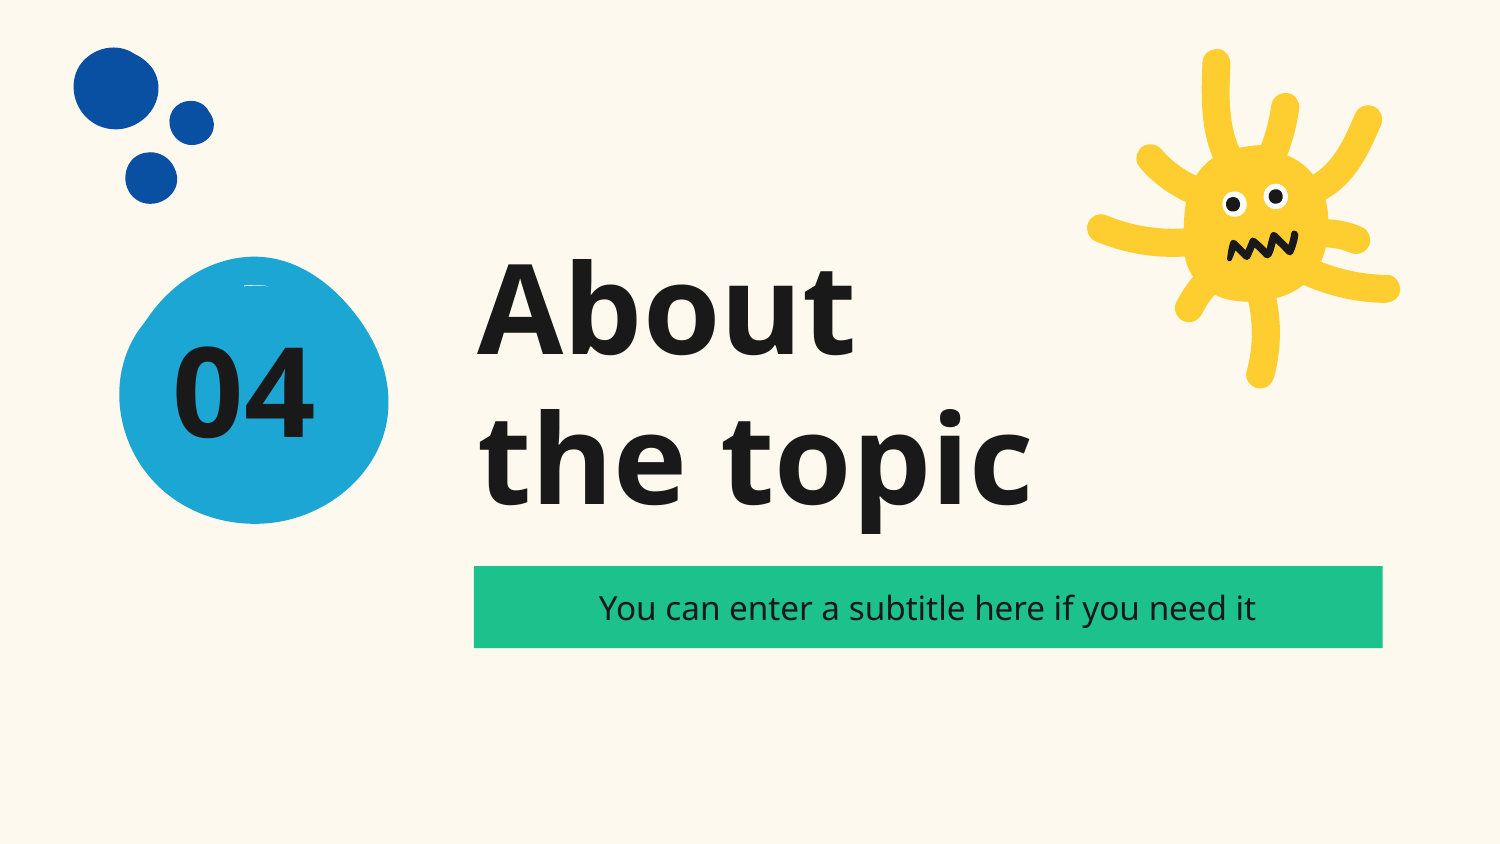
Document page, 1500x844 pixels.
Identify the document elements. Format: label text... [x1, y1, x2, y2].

text_box [147, 256, 359, 318]
title About the topic [462, 246, 1383, 514]
subtitle You can enter a subtitle here if you need it [473, 566, 1383, 649]
title 04 [0, 318, 503, 457]
text_box [135, 457, 374, 524]
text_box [1084, 47, 1396, 391]
